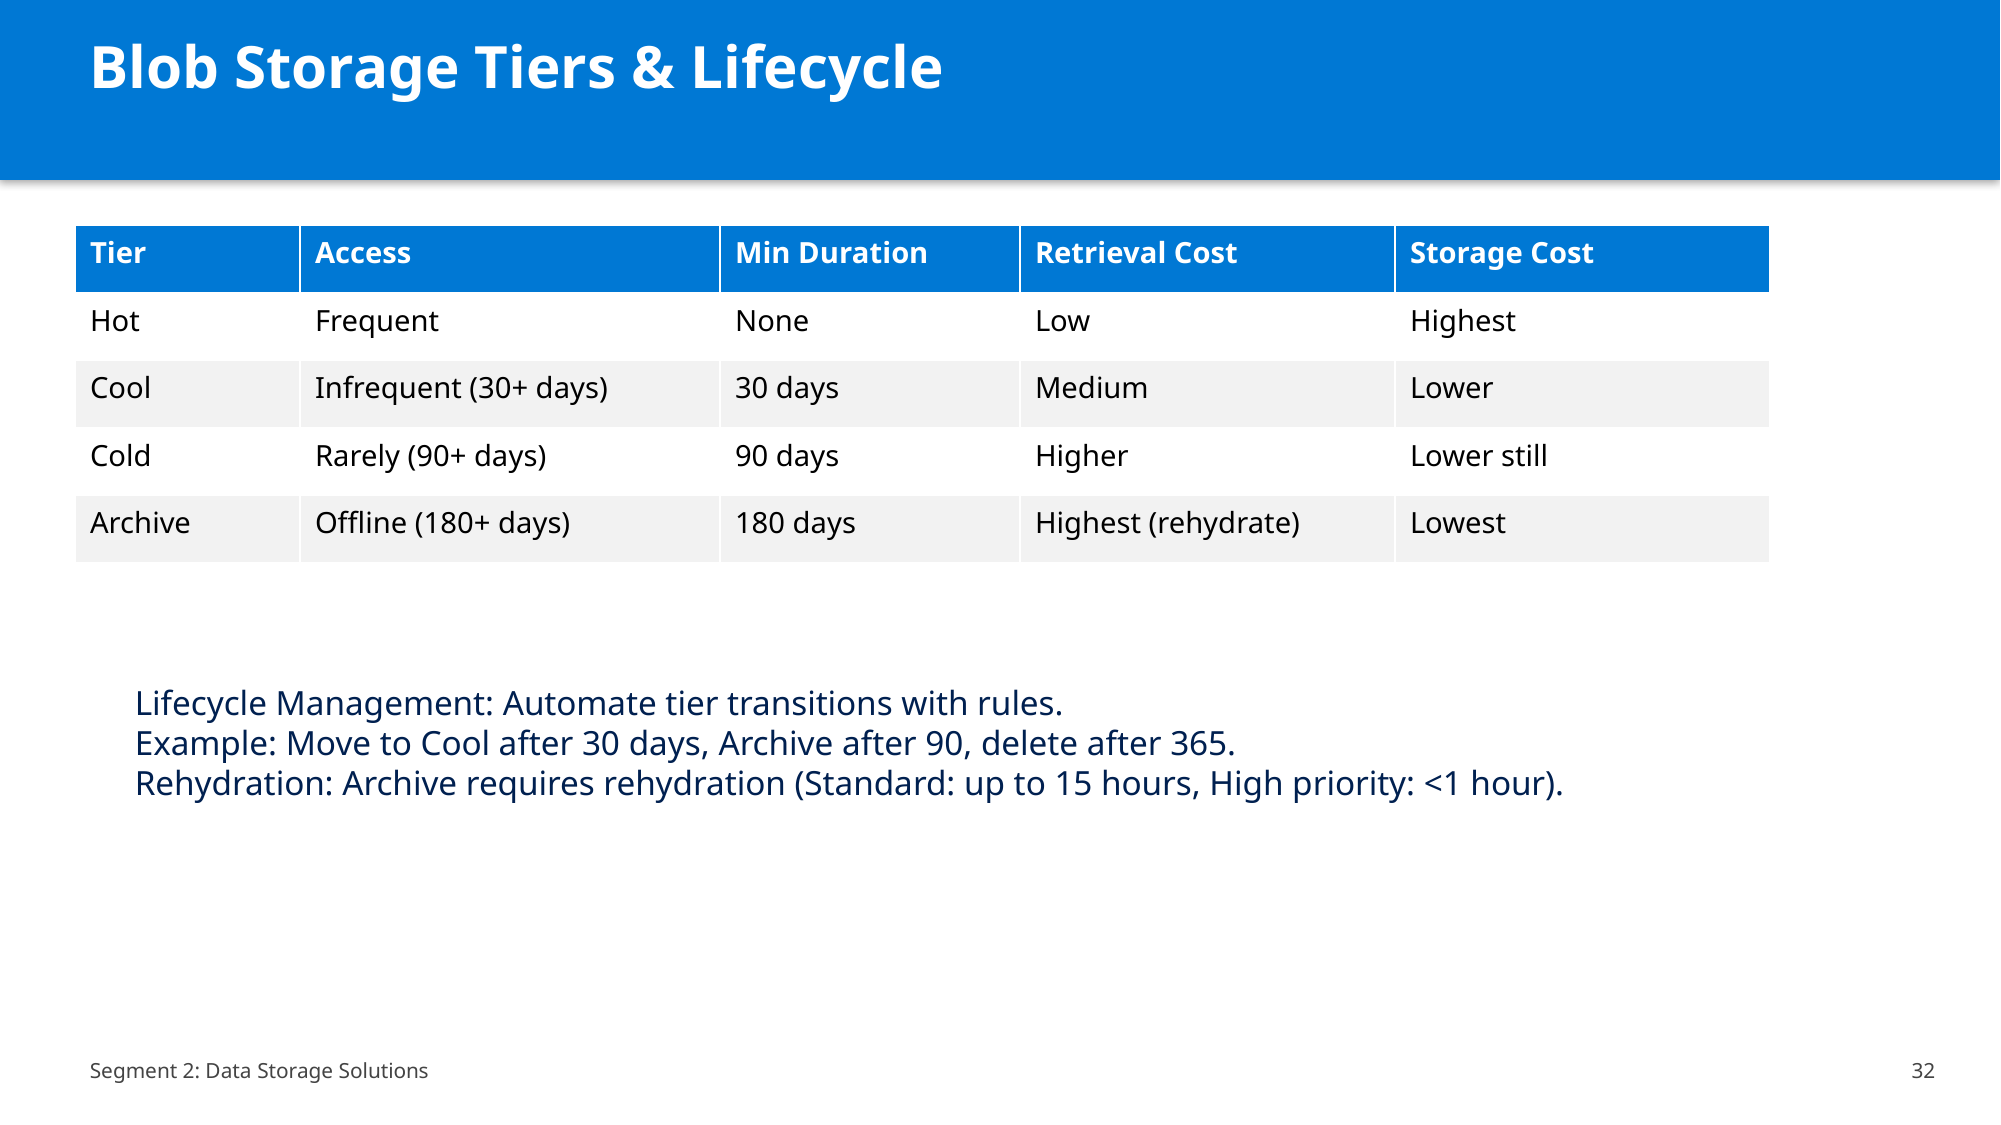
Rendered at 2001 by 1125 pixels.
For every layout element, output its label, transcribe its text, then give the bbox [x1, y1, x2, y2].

table_cell 180 days [721, 496, 1019, 562]
table_header Storage Cost [1396, 226, 1769, 292]
text_box Lifecycle Management: Automate tier transitions with rules. Example: Move to Cool after 30 days, Archive after 90, delete after 365. Rehydration: Archive requires rehydration (Standard: up to 15 hours, High priority: <1 hour). [119, 674, 1770, 810]
table_cell Highest [1396, 293, 1769, 359]
table_cell Hot [76, 293, 299, 359]
table_cell Rarely (90+ days) [301, 428, 719, 494]
text_box [0, 0, 2000, 181]
table_cell Higher [1021, 428, 1394, 494]
table_cell Offline (180+ days) [301, 496, 719, 562]
table_cell Medium [1021, 361, 1394, 427]
table_header Tier [76, 226, 299, 292]
text_box Segment 2: Data Storage Solutions [74, 1050, 975, 1090]
table_header Min Duration [721, 226, 1019, 292]
table_cell 90 days [721, 428, 1019, 494]
table_cell Low [1021, 293, 1394, 359]
table_header Retrieval Cost [1021, 226, 1394, 292]
table_header Access [301, 226, 719, 292]
table_cell 30 days [721, 361, 1019, 427]
table_cell None [721, 293, 1019, 359]
table_cell Cool [76, 361, 299, 427]
table_cell Infrequent (30+ days) [301, 361, 719, 427]
table_cell Lower still [1396, 428, 1769, 494]
table_cell Frequent [301, 293, 719, 359]
text_box 32 [1799, 1050, 1950, 1090]
table_cell Lower [1396, 361, 1769, 427]
table_cell Archive [76, 496, 299, 562]
table_cell Cold [76, 428, 299, 494]
table_cell Highest (rehydrate) [1021, 496, 1394, 562]
table_cell Lowest [1396, 496, 1769, 562]
text_box Blob Storage Tiers & Lifecycle [74, 22, 1875, 108]
